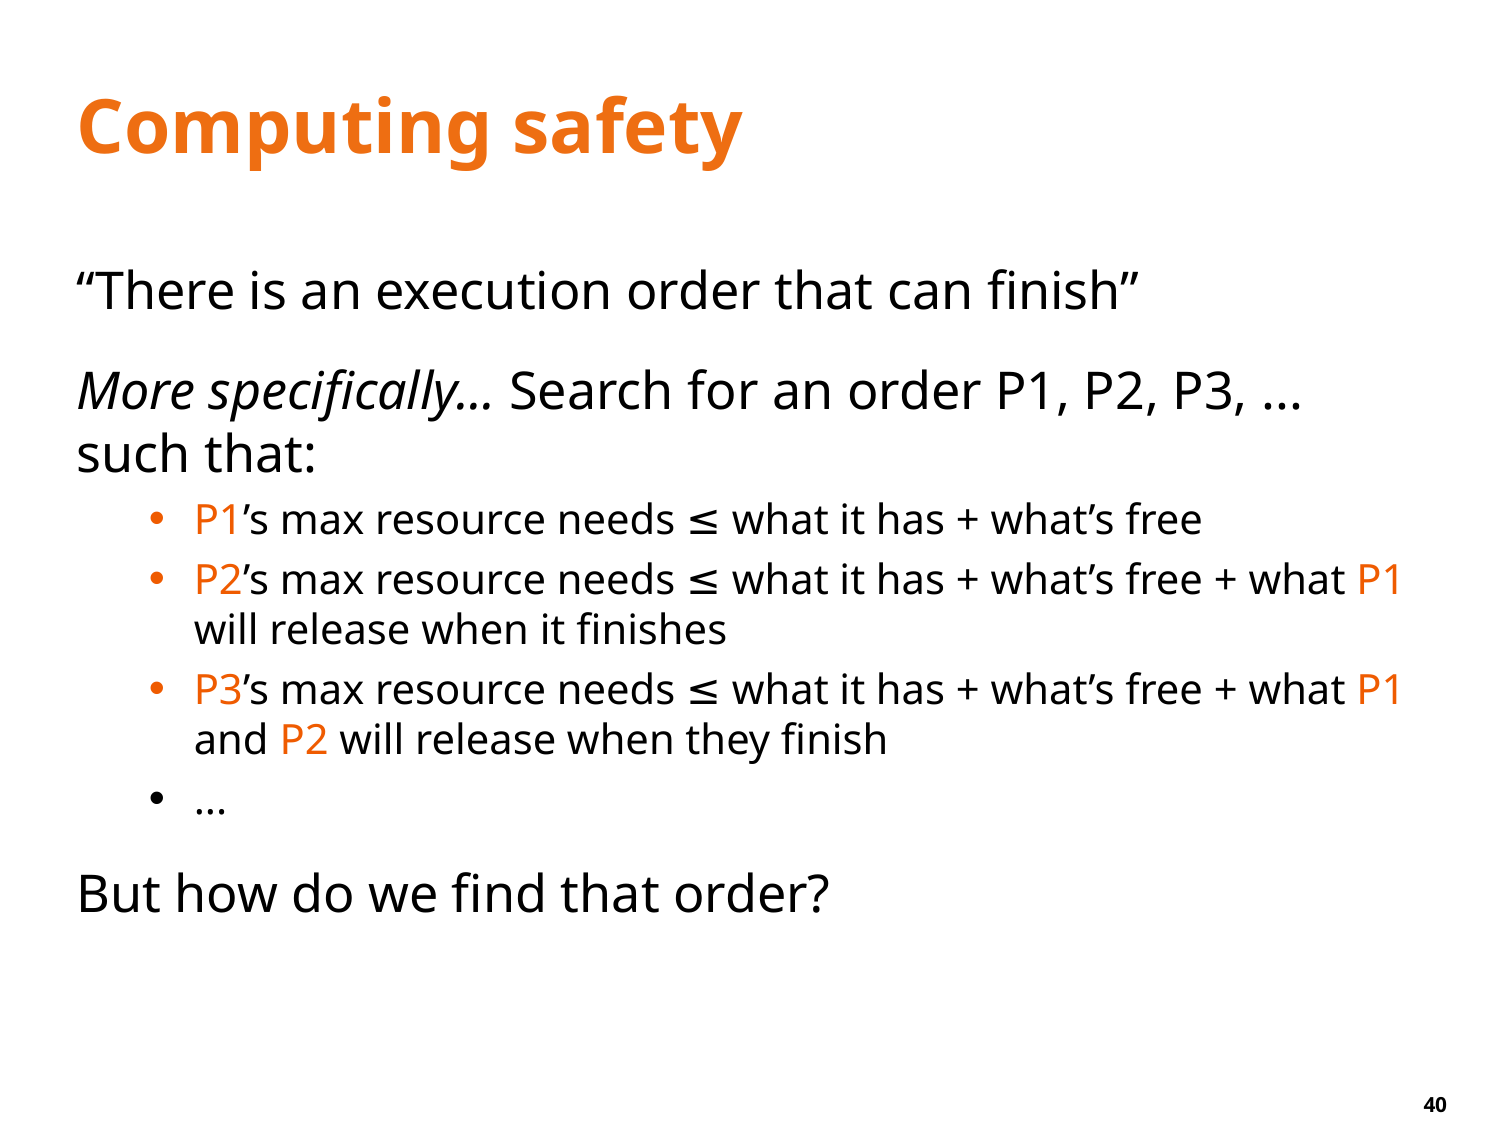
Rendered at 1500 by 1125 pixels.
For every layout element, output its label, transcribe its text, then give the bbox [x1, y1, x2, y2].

list “There is an execution order that can finish” More specifically... Search for an order P1, P2, P3, ... such that: P1’s max resource needs ≤ what it has + what’s free P2’s max resource needs ≤ what it has + what’s free + what P1 will release when it finishes P3’s max resource needs ≤ what it has + what’s free + what P1 and P2 will release when they finish ... But how do we find that order? [61, 249, 1438, 1063]
title Computing safety [61, 60, 1438, 187]
